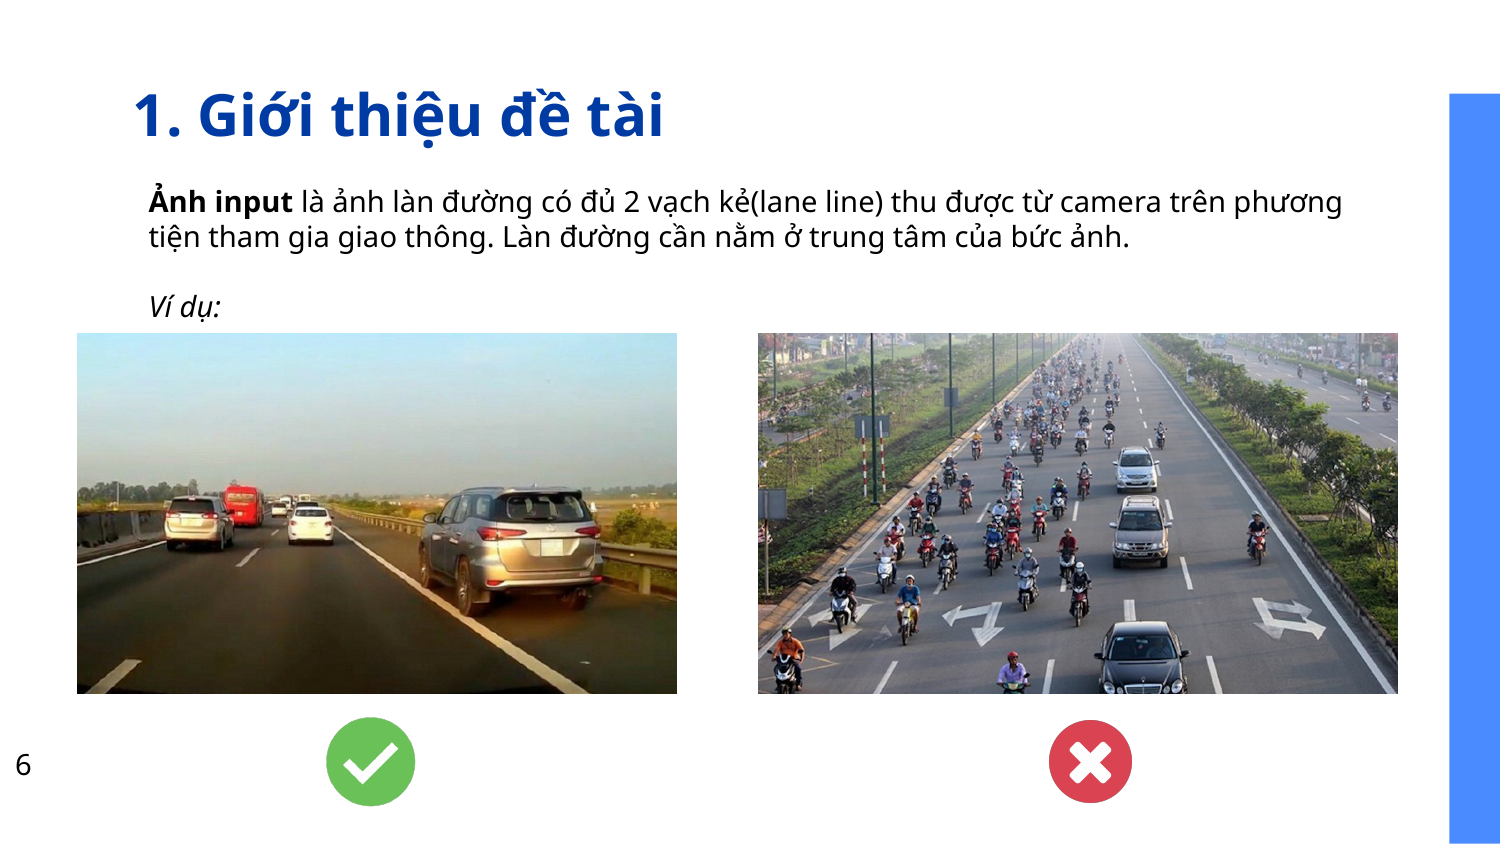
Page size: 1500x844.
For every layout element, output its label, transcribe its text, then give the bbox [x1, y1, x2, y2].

picture [1048, 720, 1132, 804]
picture [758, 333, 1399, 694]
picture [318, 709, 424, 815]
text_box 6 [0, 731, 134, 792]
picture [76, 333, 677, 694]
title 1. Giới thiệu đề tài [117, 62, 1383, 185]
text_box Ảnh input là ảnh làn đường có đủ 2 vạch kẻ(lane line) thu được từ camera trên phương tiện tham gia giao thông. Làn đường cần nằm ở trung tâm của bức ảnh. Ví dụ: [133, 168, 1383, 362]
